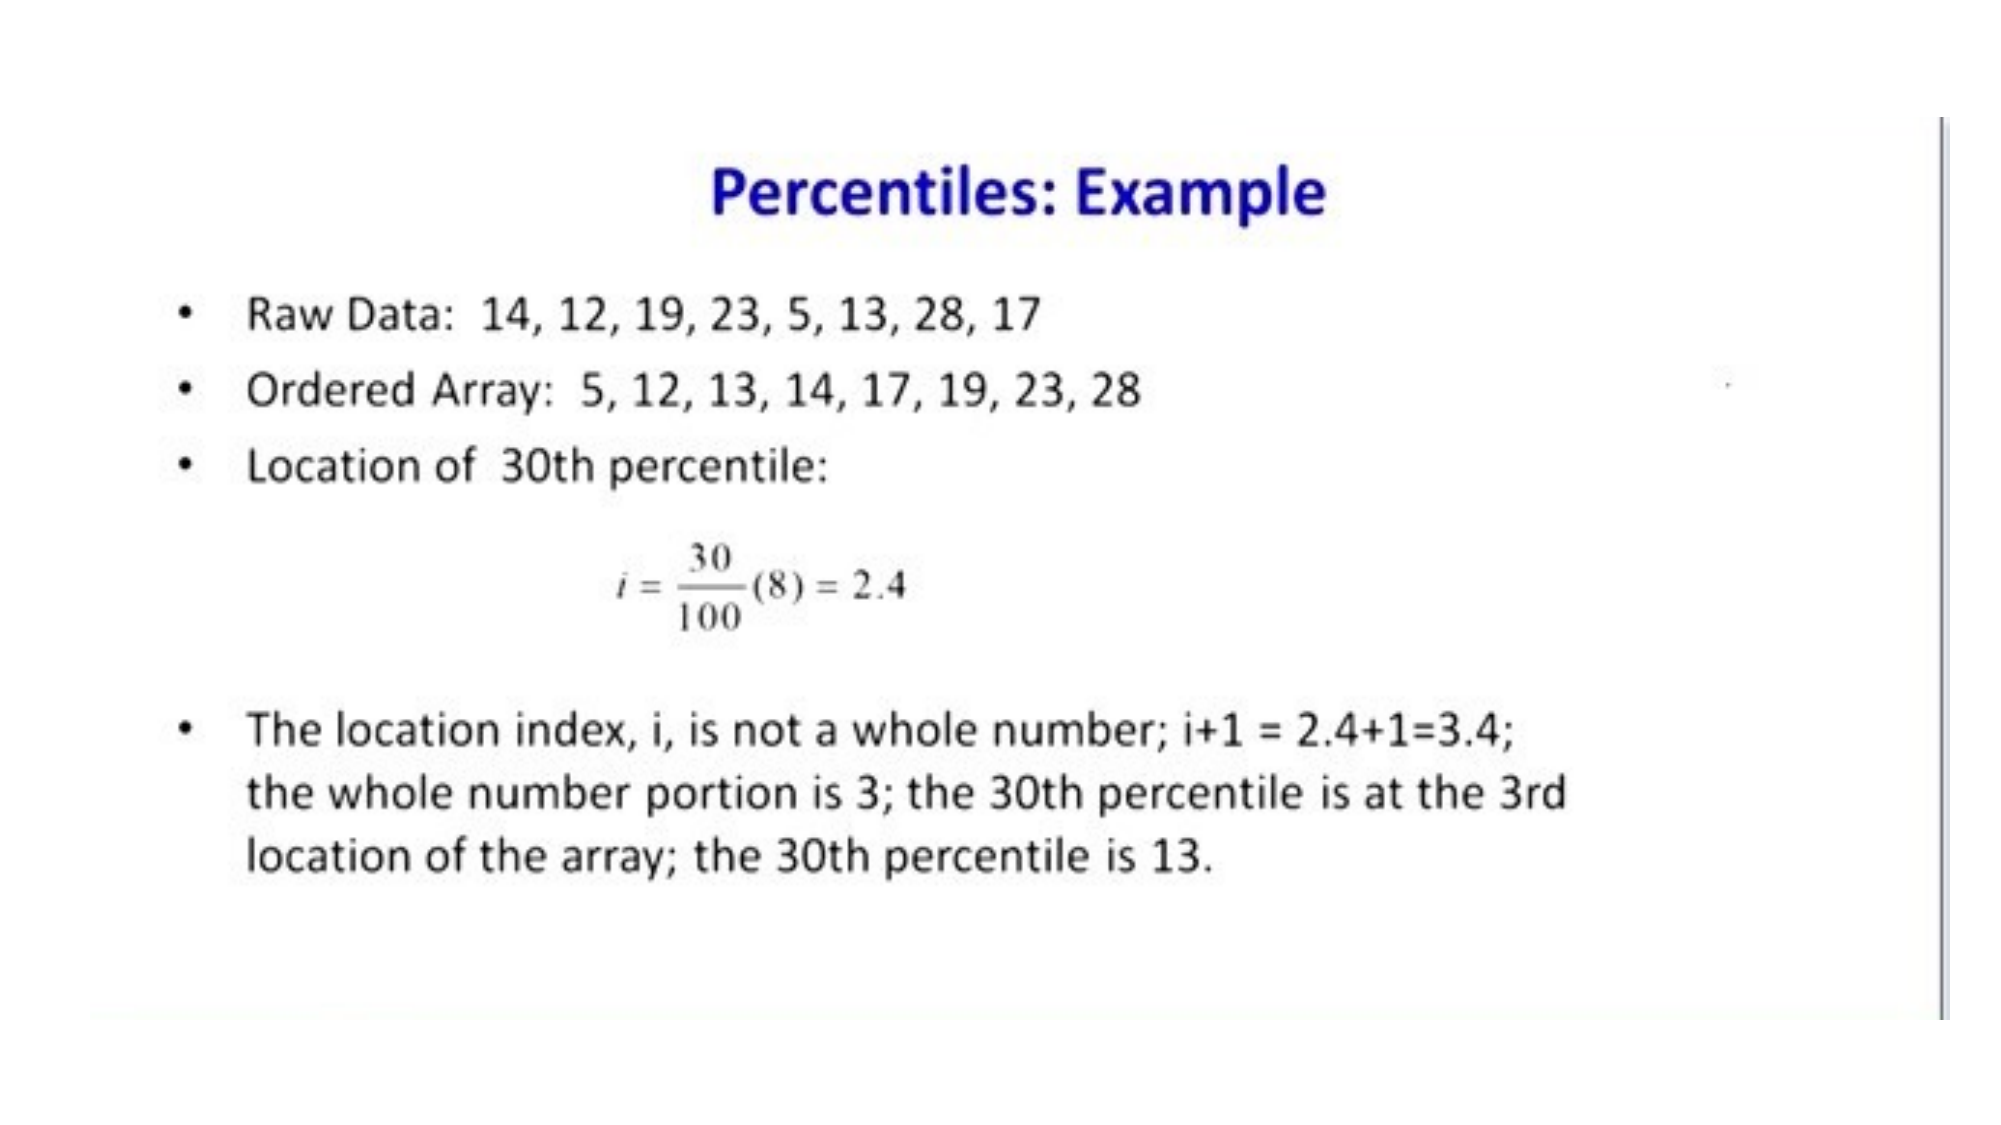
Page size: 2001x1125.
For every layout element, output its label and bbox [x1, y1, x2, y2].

list [89, 117, 1950, 1020]
